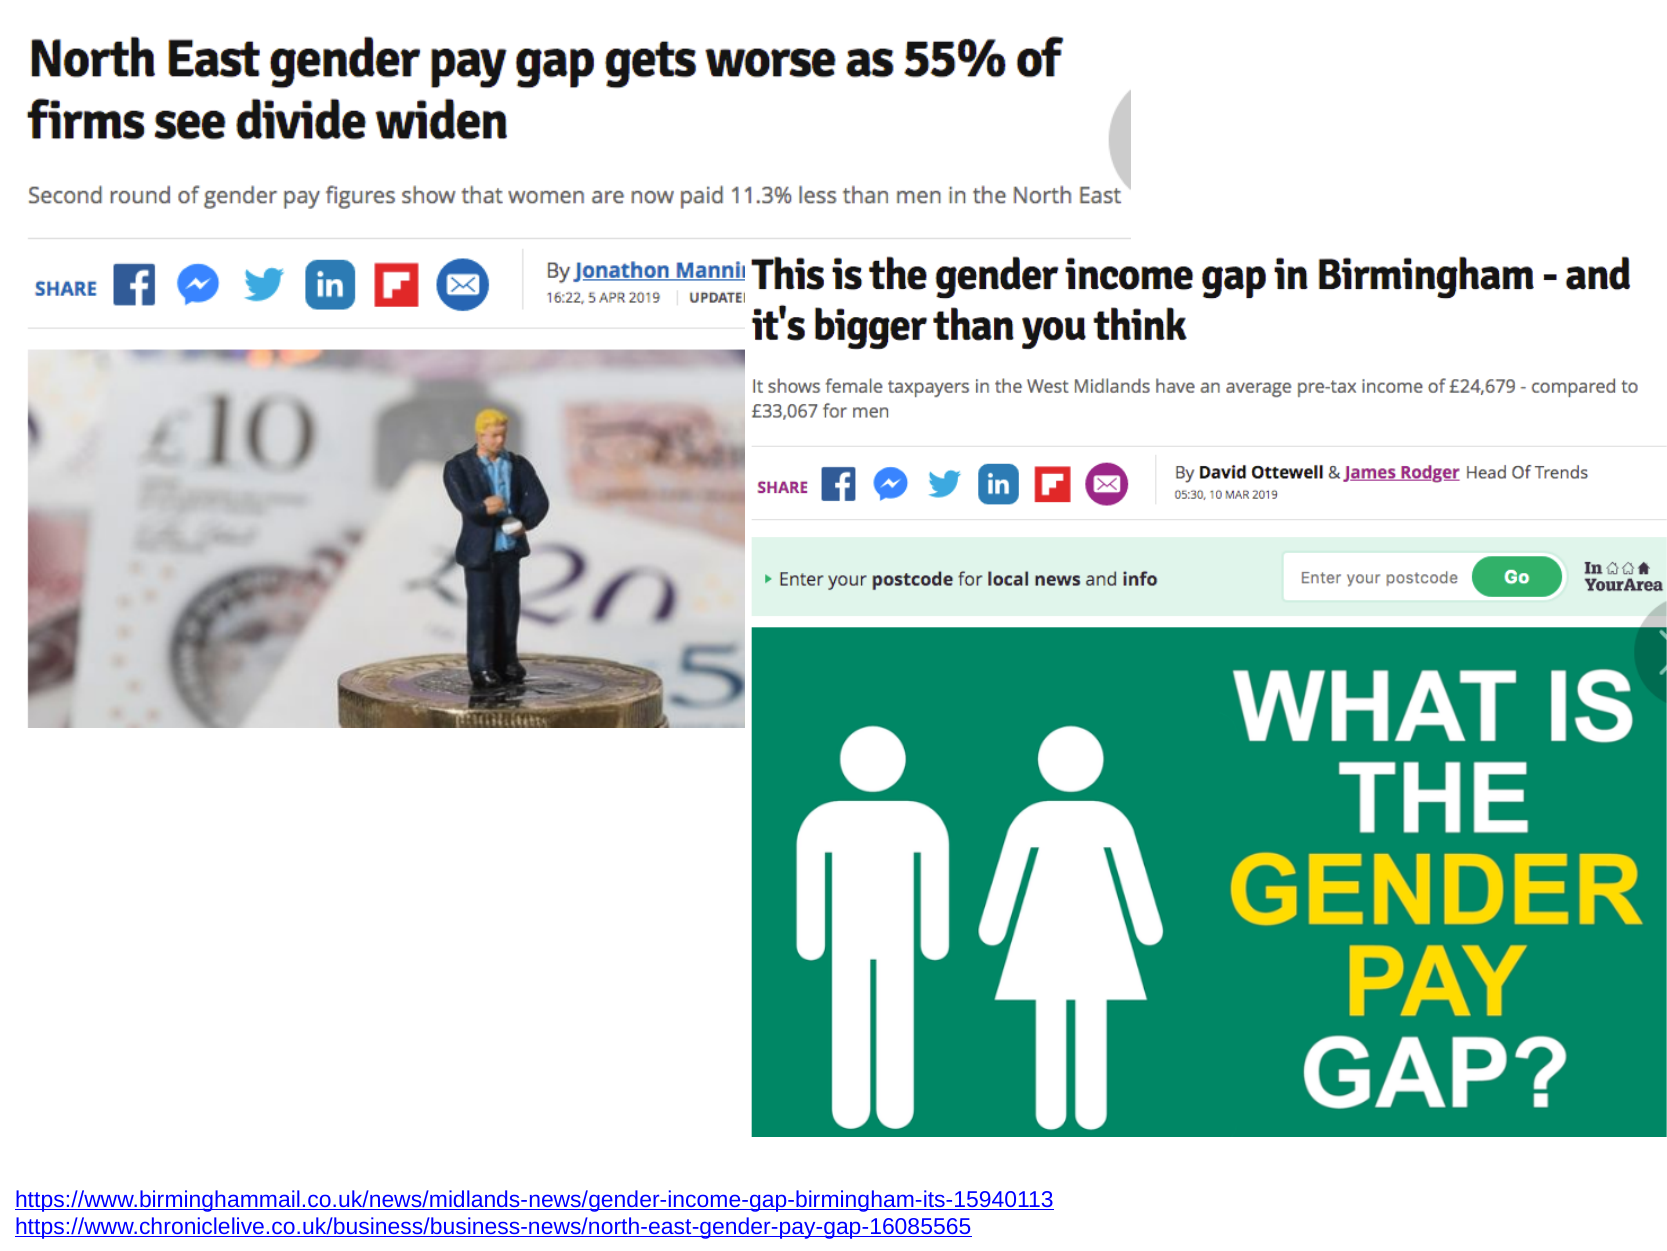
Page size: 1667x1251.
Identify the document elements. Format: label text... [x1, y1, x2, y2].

picture [24, 24, 1667, 1137]
text_box https://www.birminghammail.co.uk/news/midlands-news/gender-income-gap-birmingham-its-15940113 https://www.chroniclelive.co.uk/business/business-news/north-east-gender-pay-gap-16085565 [0, 1161, 1667, 1250]
